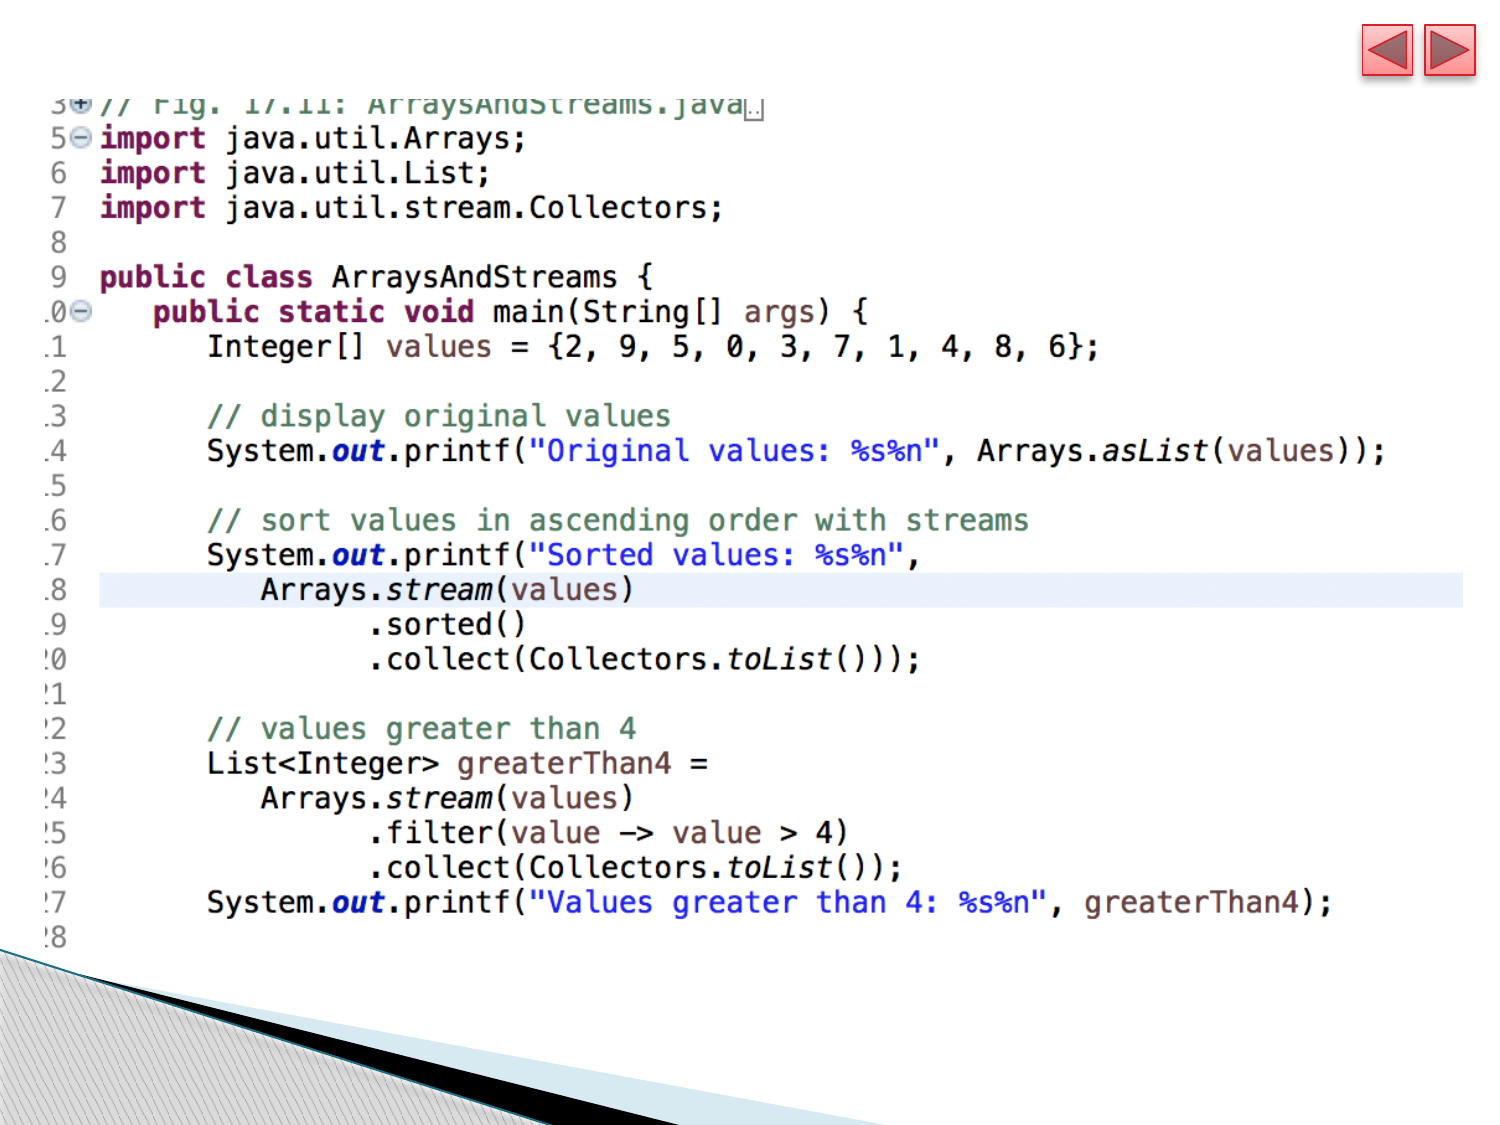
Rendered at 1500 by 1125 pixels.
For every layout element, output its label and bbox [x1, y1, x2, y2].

picture [44, 99, 1463, 951]
